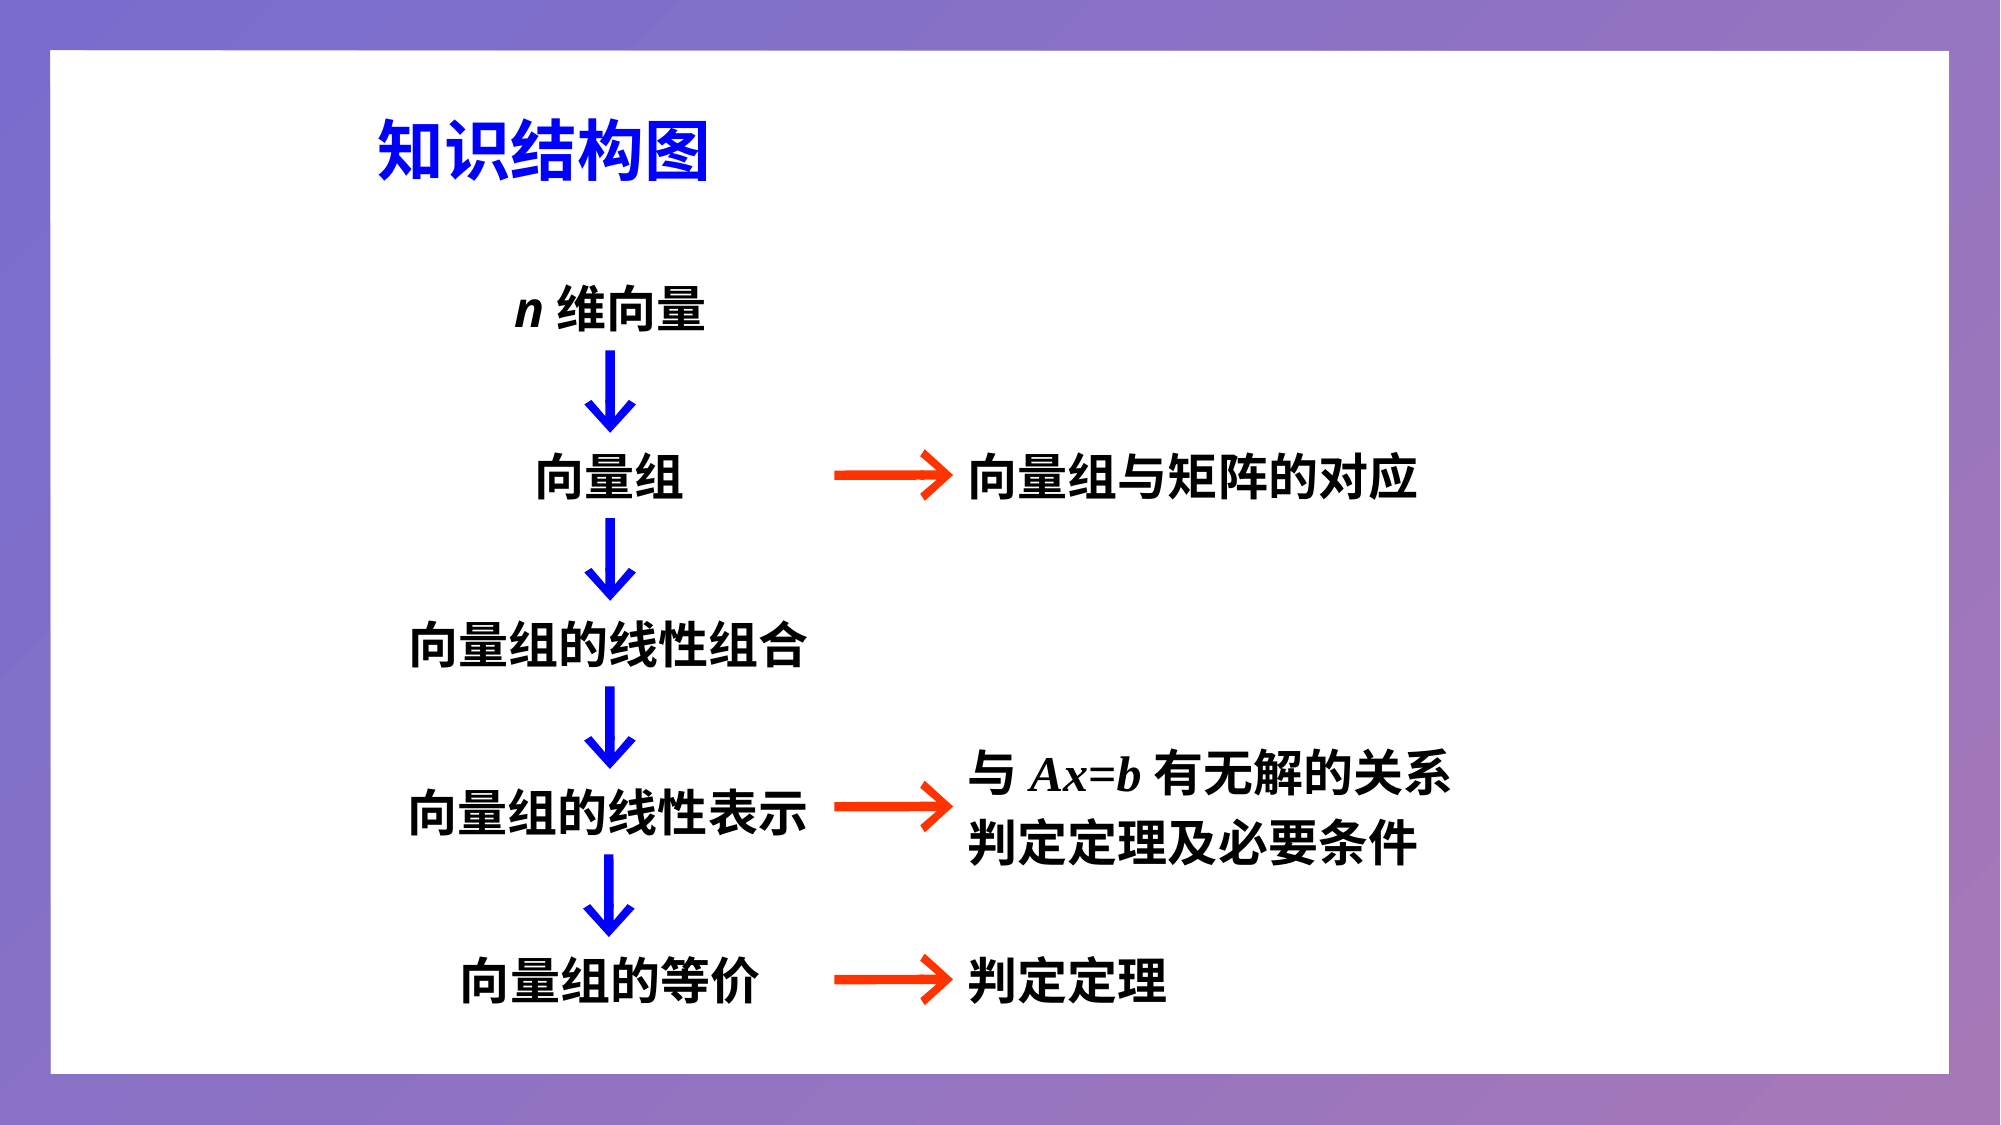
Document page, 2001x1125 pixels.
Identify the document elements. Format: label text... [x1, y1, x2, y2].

text_box 与Ax=b有无解的关系 判定定理及必要条件 [953, 756, 1674, 857]
text_box [0, 0, 2000, 1125]
text_box 向量组与矩阵的对应 [953, 425, 1674, 526]
text_box n维向量 [468, 257, 752, 358]
text_box 向量组的线性组合 [313, 593, 905, 694]
text_box [834, 795, 953, 818]
text_box 向量组 [468, 425, 752, 526]
text_box 判定定理 [953, 929, 1674, 1030]
text_box 向量组的等价 [314, 929, 906, 1030]
text_box [834, 968, 953, 991]
text_box 知识结构图 [362, 54, 1638, 243]
text_box 向量组的线性表示 [312, 761, 904, 862]
